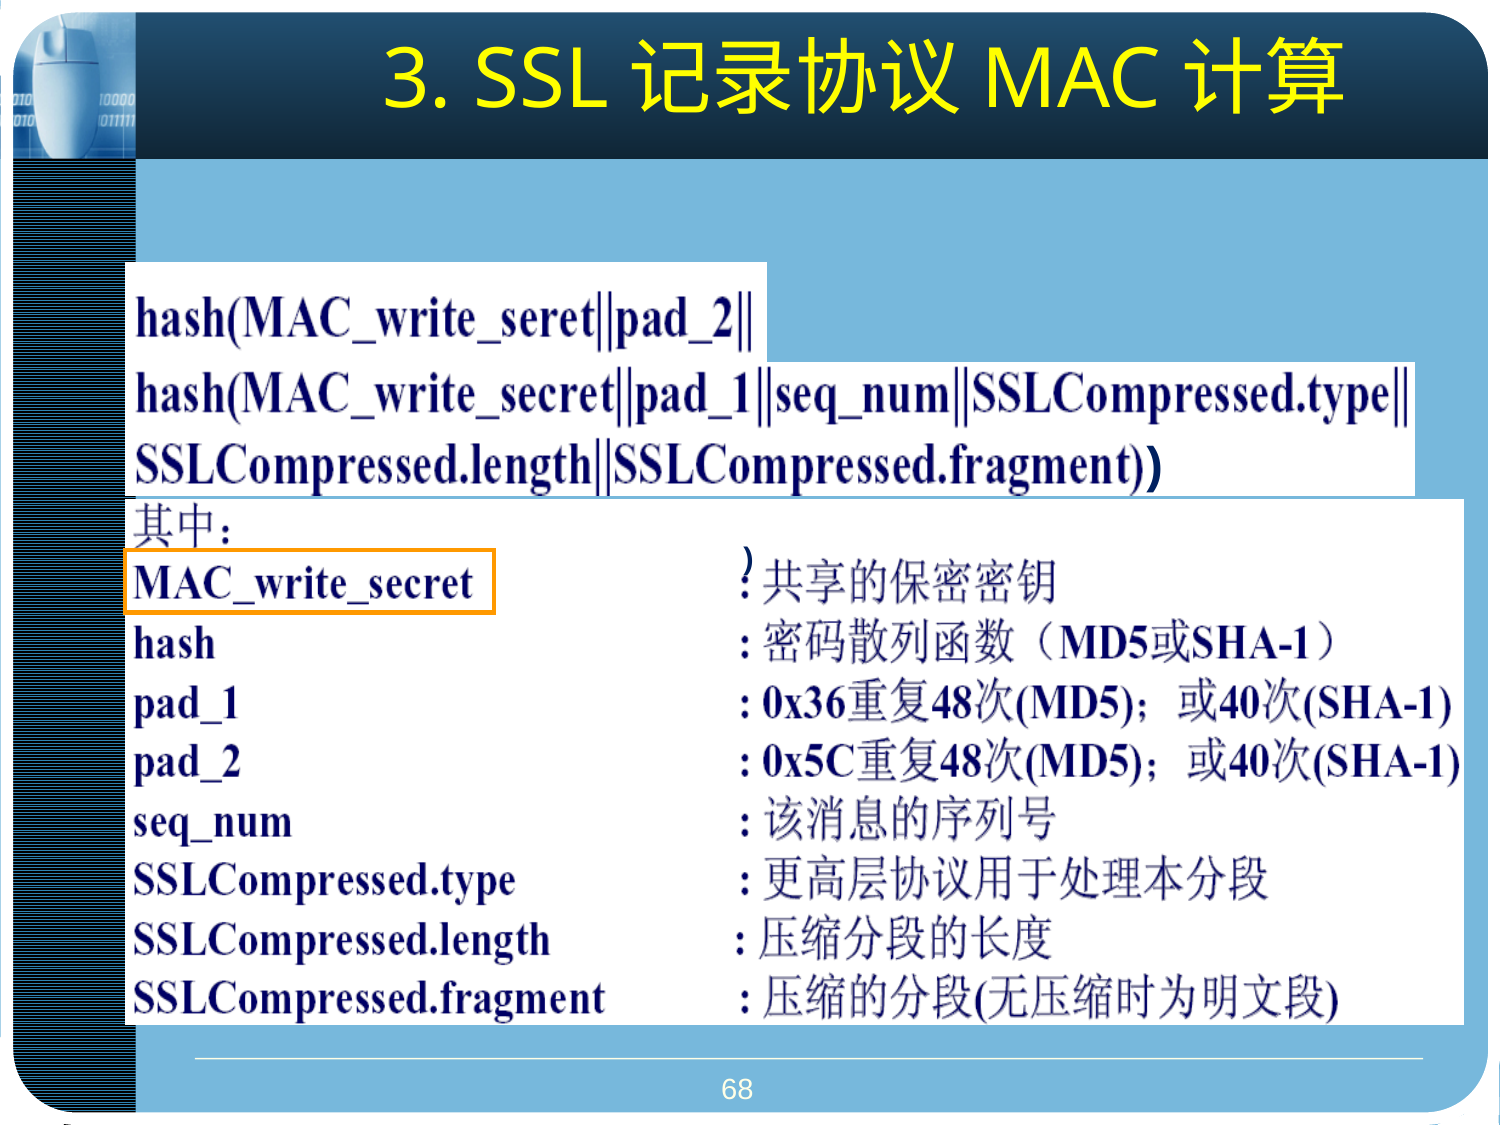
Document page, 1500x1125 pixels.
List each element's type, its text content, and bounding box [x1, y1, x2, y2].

picture [124, 262, 1415, 497]
picture [124, 499, 1464, 1026]
slide_number 68 [562, 1062, 913, 1113]
title 3. SSL记录协议MAC计算 [230, 0, 1500, 148]
picture [14, 13, 136, 158]
